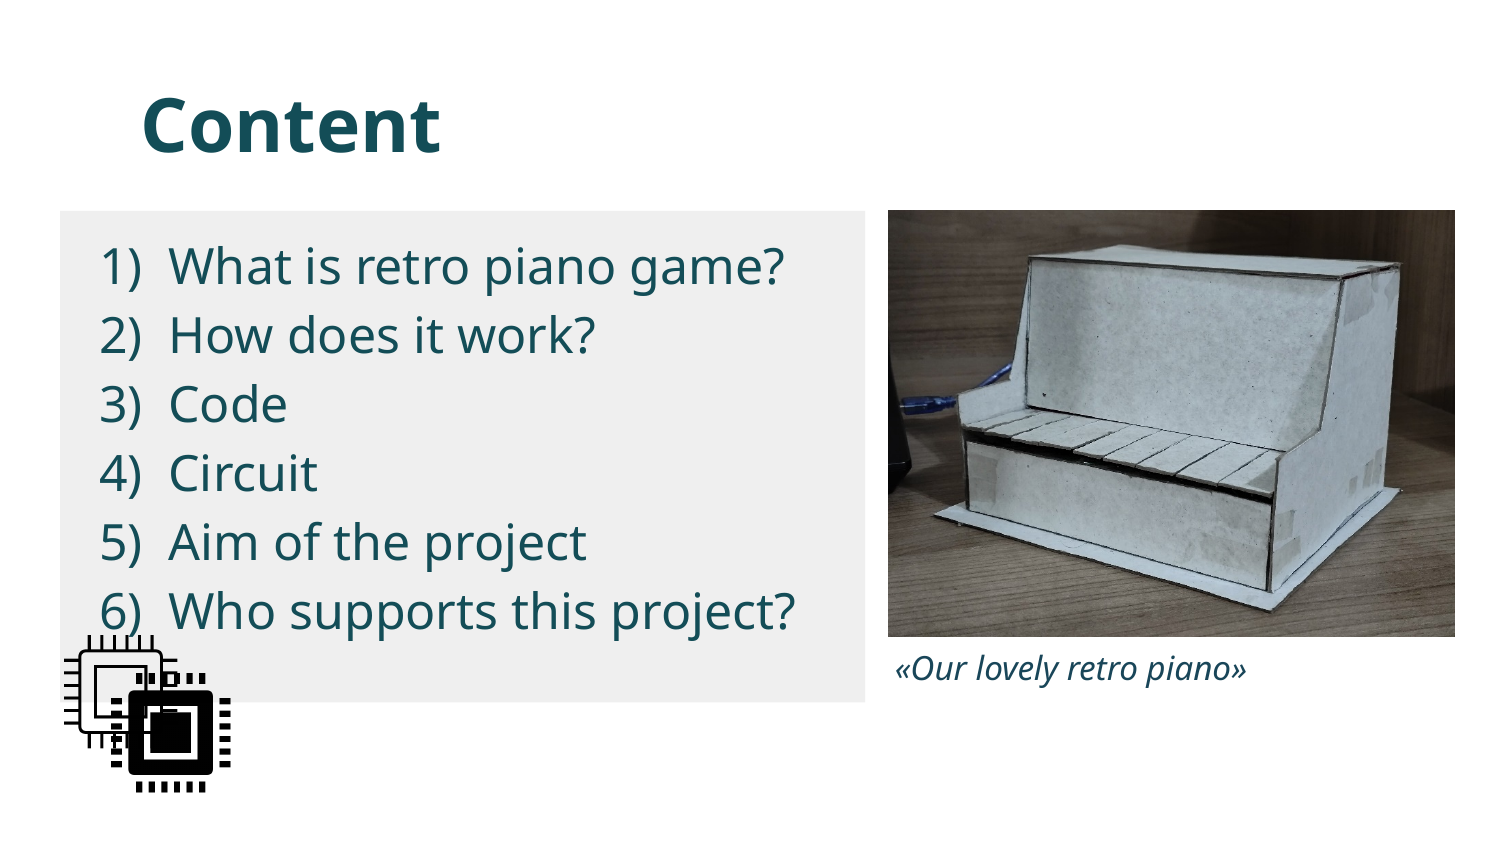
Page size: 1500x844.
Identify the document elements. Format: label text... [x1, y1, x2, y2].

list 1) What is retro piano game? 2) How does it work? 3) Code 4) Circuit 5) Aim of the project 6) Who supports this project? [60, 210, 866, 703]
title Content [120, 62, 463, 184]
picture [887, 210, 1456, 637]
picture [44, 616, 246, 809]
text_box «Our lovely retro piano» [880, 639, 1427, 695]
